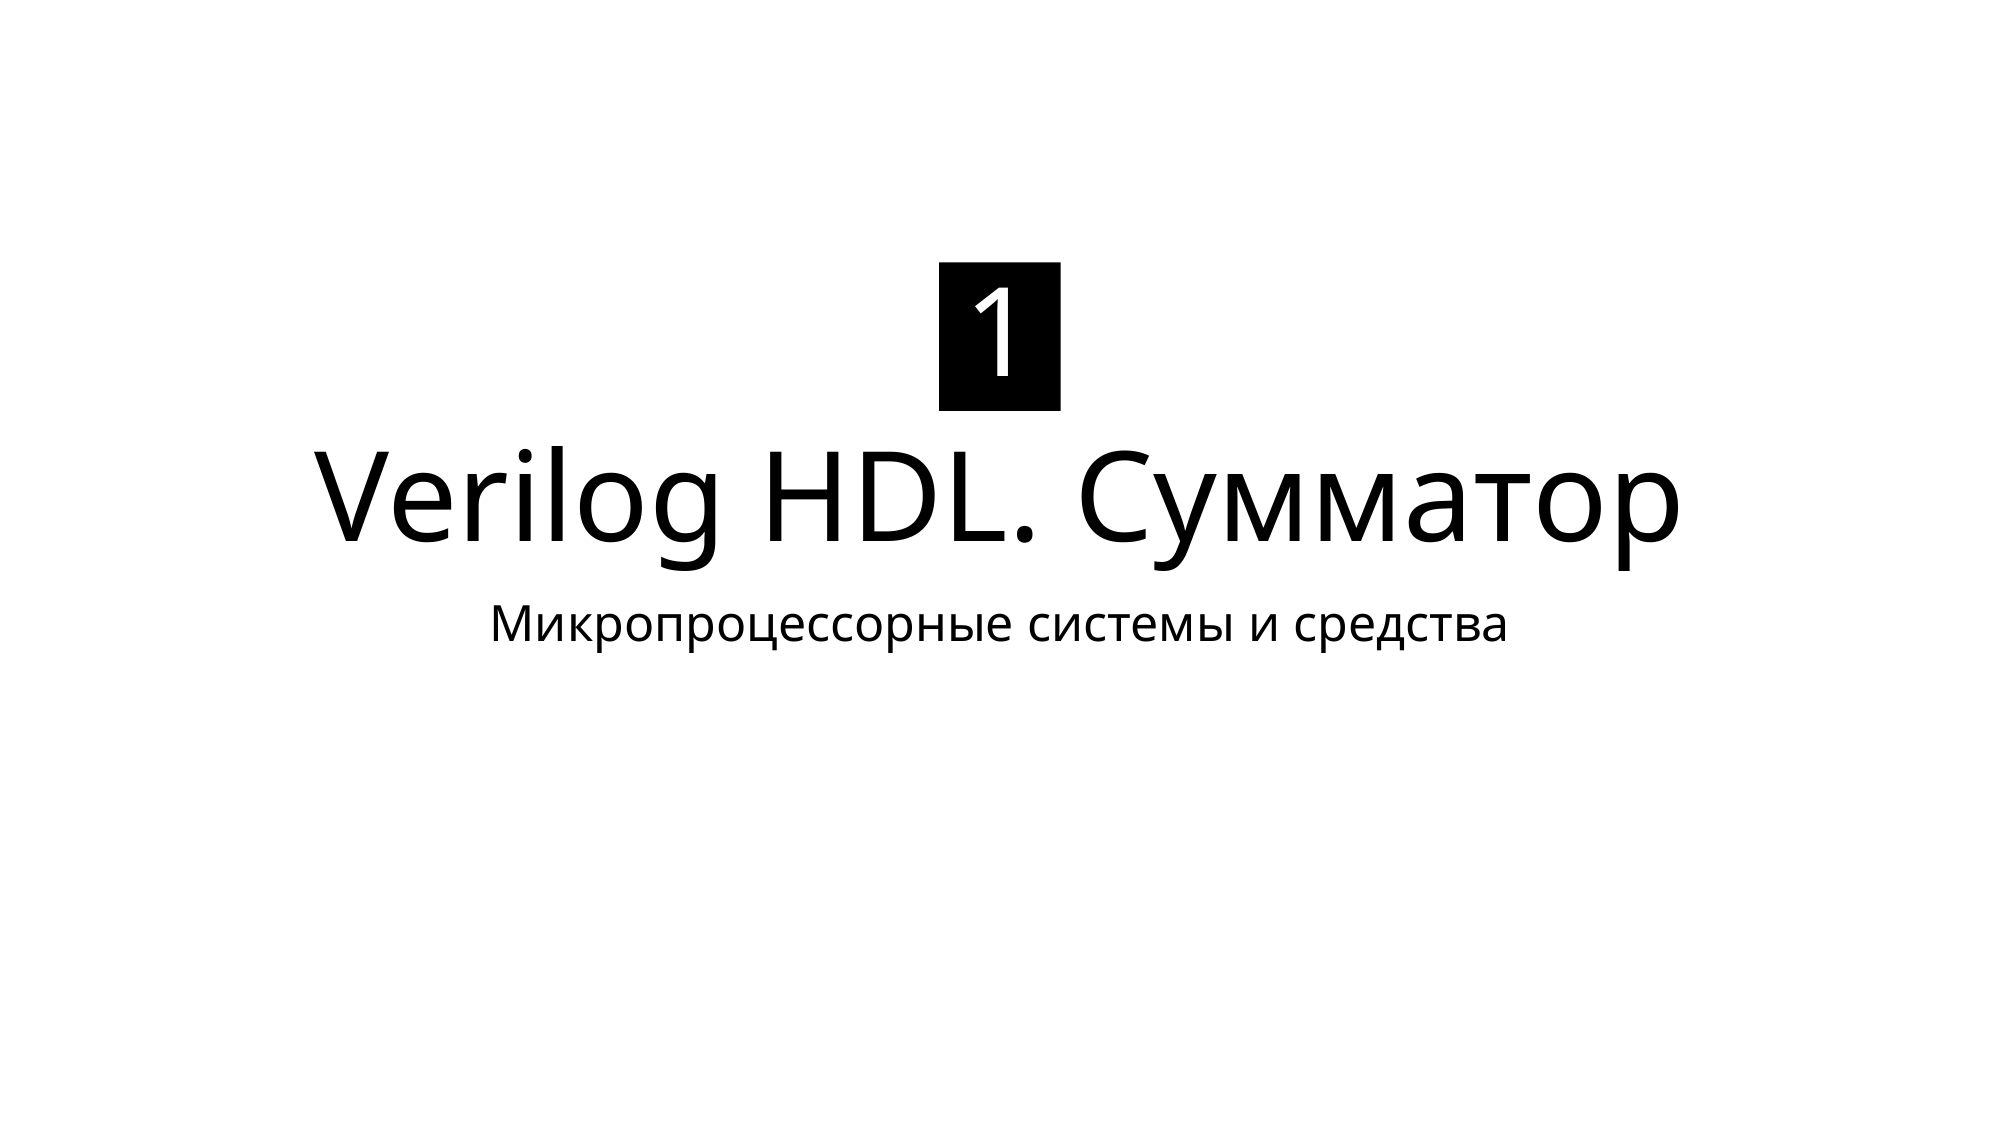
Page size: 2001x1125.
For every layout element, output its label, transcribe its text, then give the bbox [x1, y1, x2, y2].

text_box 1 [939, 262, 1061, 411]
title Verilog HDL. Сумматор [249, 184, 1750, 576]
subtitle Микропроцессорные системы и средства [249, 590, 1750, 863]
